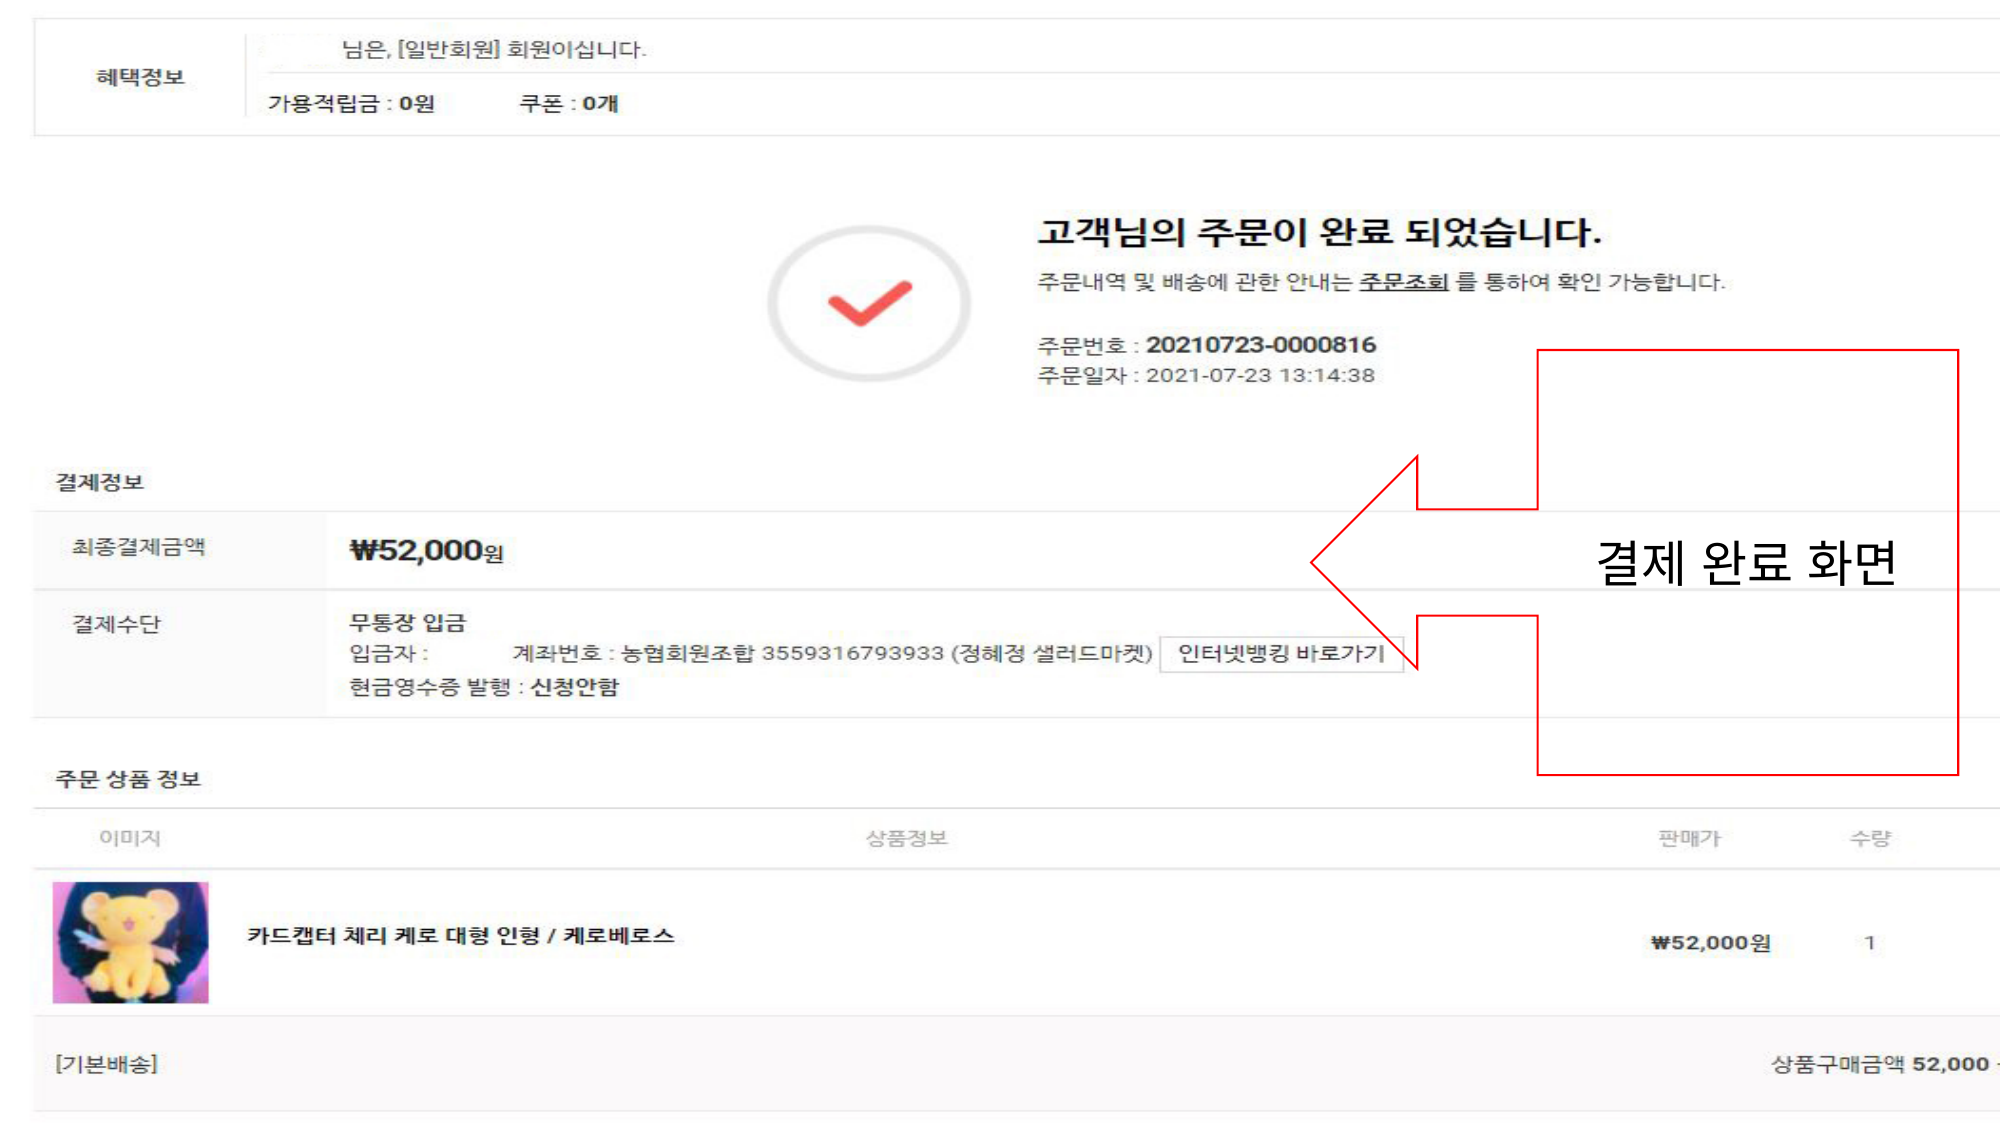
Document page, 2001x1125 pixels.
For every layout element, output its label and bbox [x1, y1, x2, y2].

list [0, 0, 2000, 1125]
